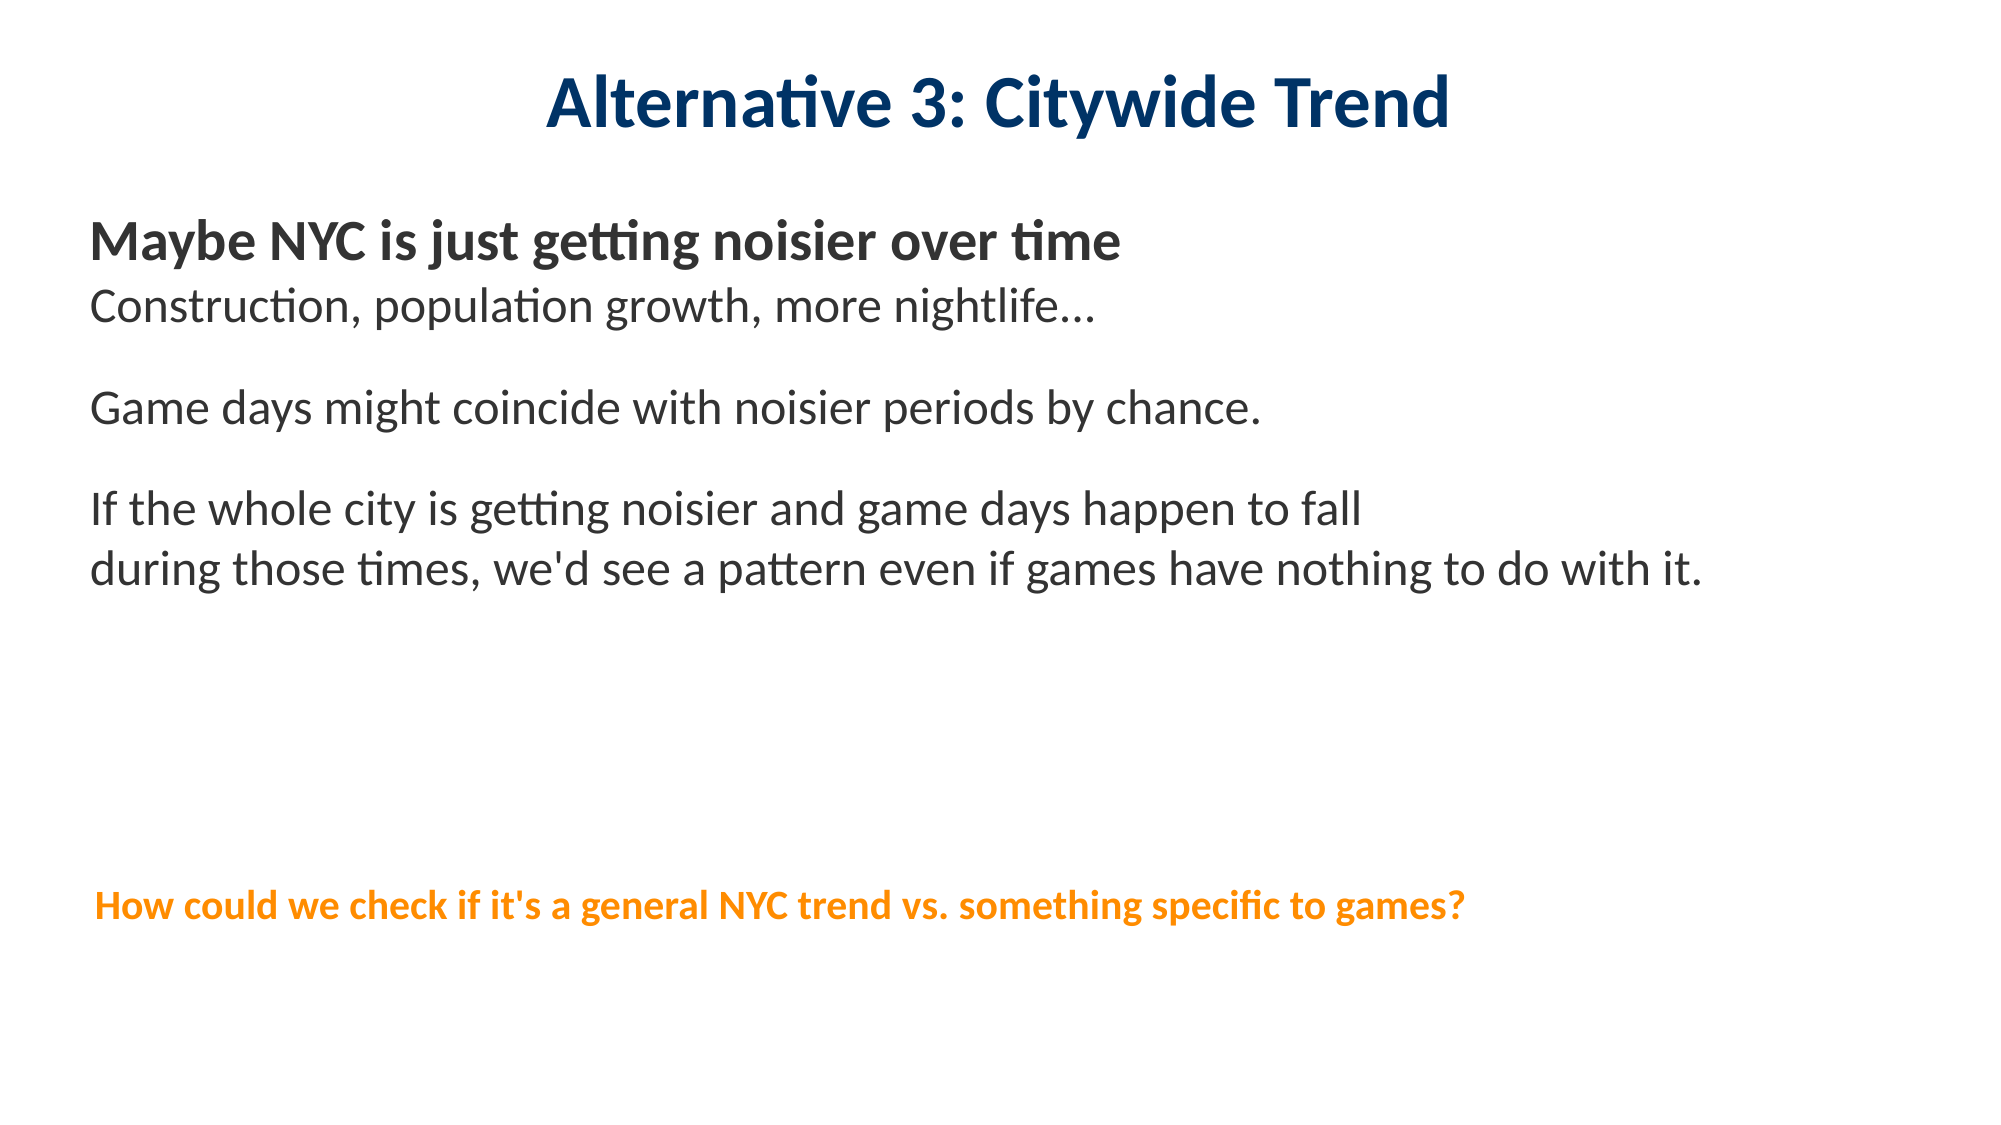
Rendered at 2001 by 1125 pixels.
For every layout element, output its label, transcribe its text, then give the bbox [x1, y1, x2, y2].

text_box Maybe NYC is just getting noisier over time Construction, population growth, more nightlife... Game days might coincide with noisier periods by chance. If the whole city is getting noisier and game days happen to fall during those times, we'd see a pattern even if games have nothing to do with it. [74, 195, 1925, 604]
text_box How could we check if it's a general NYC trend vs. something specific to games? [80, 870, 1483, 935]
text_box Alternative 3: Citywide Trend [531, 44, 1468, 150]
